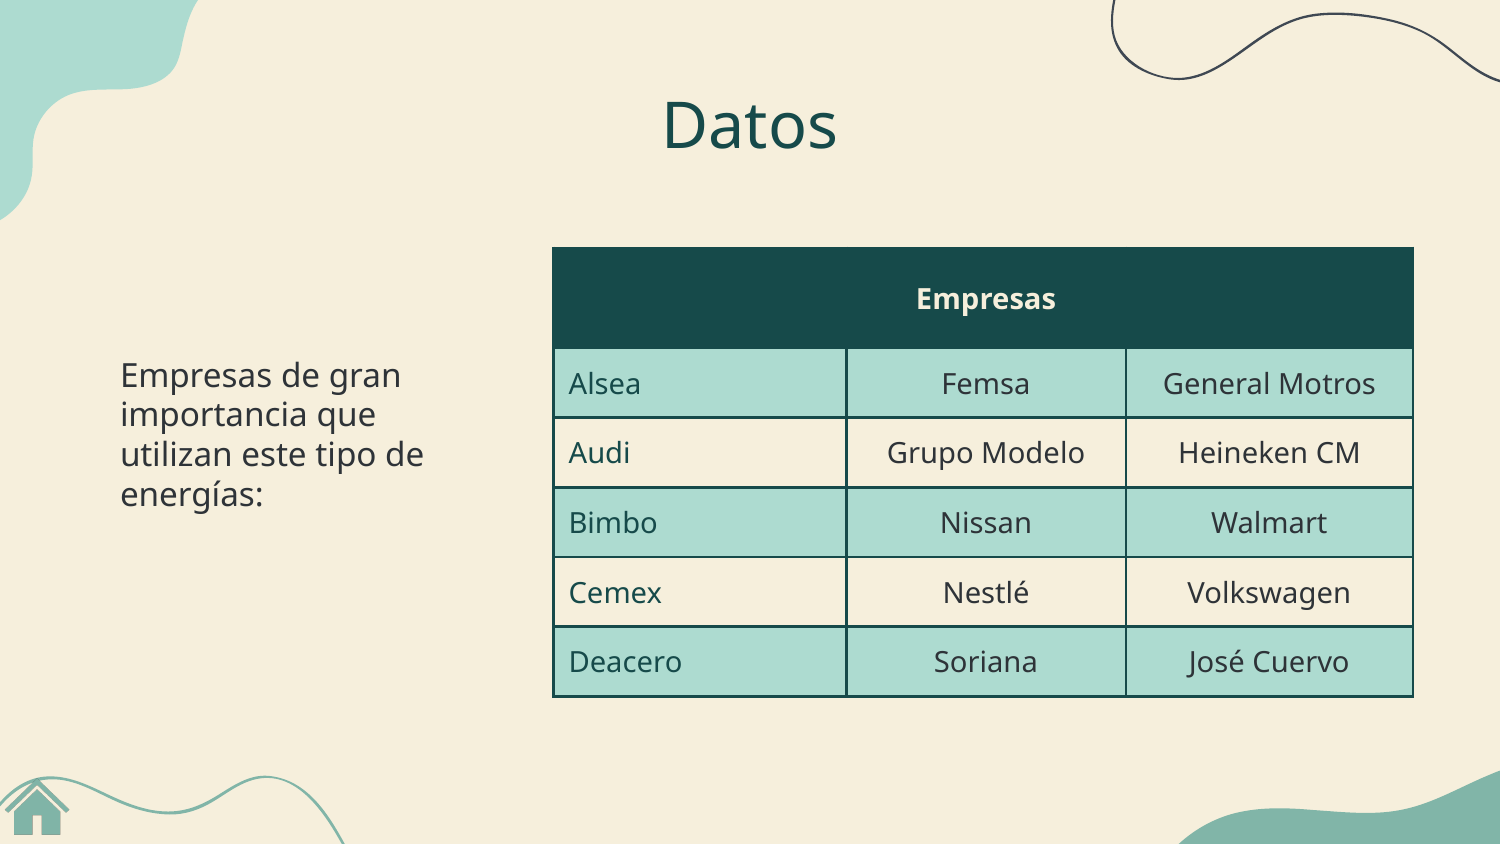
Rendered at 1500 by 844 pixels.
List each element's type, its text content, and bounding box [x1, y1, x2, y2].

table_cell Cemex [555, 558, 845, 625]
table_header [555, 249, 845, 347]
text_box Empresas de gran importancia que utilizan este tipo de energías: [105, 346, 475, 521]
table_cell Volkswagen [1127, 558, 1412, 625]
table_header [1127, 249, 1412, 347]
picture [0, 769, 75, 844]
table_cell Alsea [555, 349, 845, 416]
table_cell Bimbo [555, 489, 845, 556]
title Datos [116, 83, 1383, 159]
table_cell Nestlé [848, 558, 1125, 625]
table_header Empresas [848, 249, 1125, 347]
table_cell Audi [555, 419, 845, 486]
table_cell José Cuervo [1127, 628, 1412, 695]
table_cell General Motros [1127, 349, 1412, 416]
table_cell Deacero [555, 628, 845, 695]
table_cell Grupo Modelo [848, 419, 1125, 486]
table_cell Soriana [848, 628, 1125, 695]
table_cell Walmart [1127, 489, 1412, 556]
table_cell Heineken CM [1127, 419, 1412, 486]
table_cell Nissan [848, 489, 1125, 556]
table_cell Femsa [848, 349, 1125, 416]
